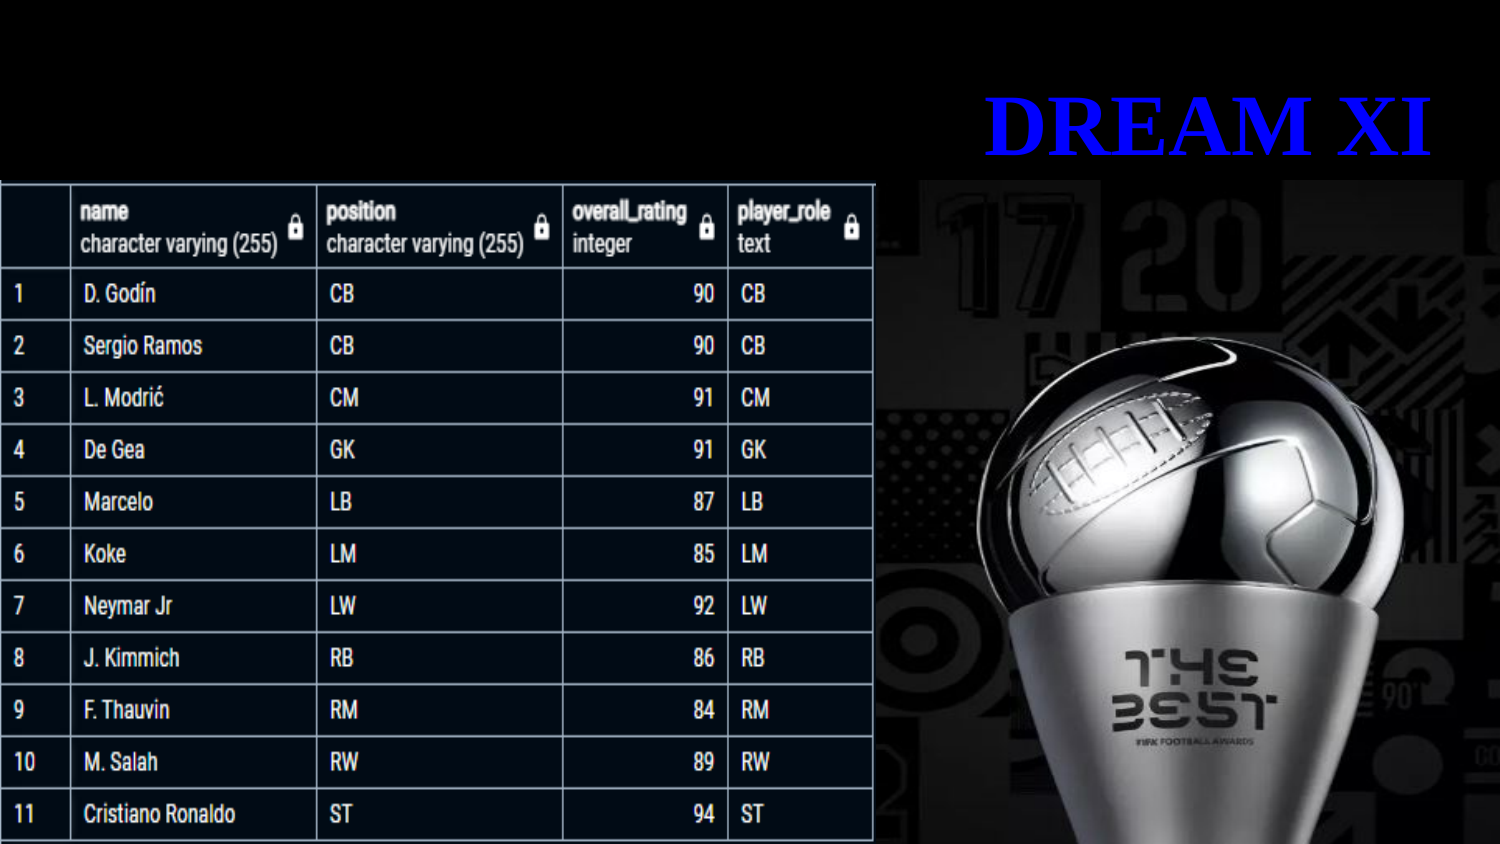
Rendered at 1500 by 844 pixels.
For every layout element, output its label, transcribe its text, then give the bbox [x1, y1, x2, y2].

picture [0, 180, 1500, 844]
title DREAM XI [51, 51, 1449, 178]
